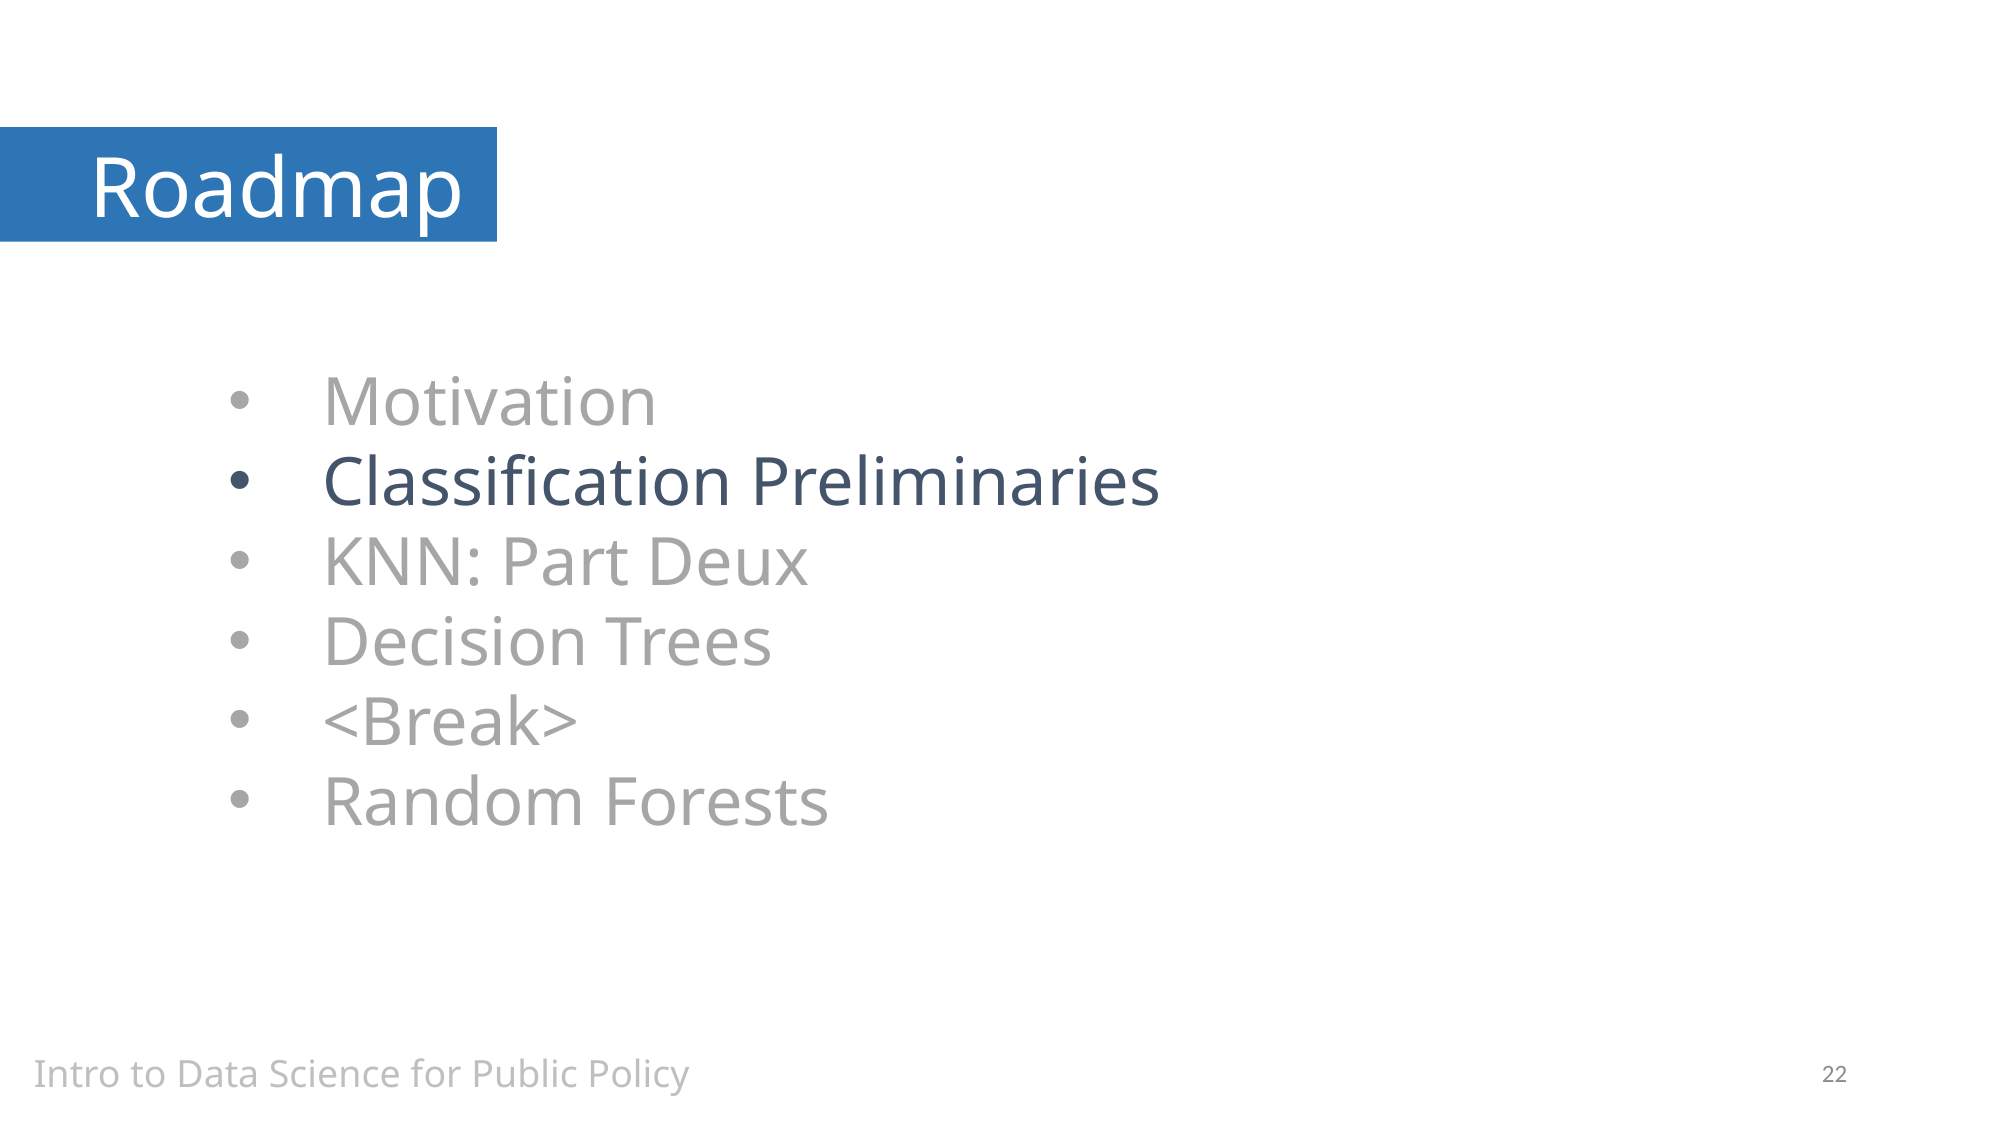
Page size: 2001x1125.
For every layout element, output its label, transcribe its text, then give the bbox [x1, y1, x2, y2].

text_box Intro to Data Science for Public Policy [19, 1042, 706, 1103]
text_box Roadmap [0, 127, 497, 242]
slide_number 22 [1412, 1042, 1863, 1103]
text_box Motivation Classification Preliminaries KNN: Part Deux Decision Trees <Break> Random Forests [213, 271, 1728, 1006]
